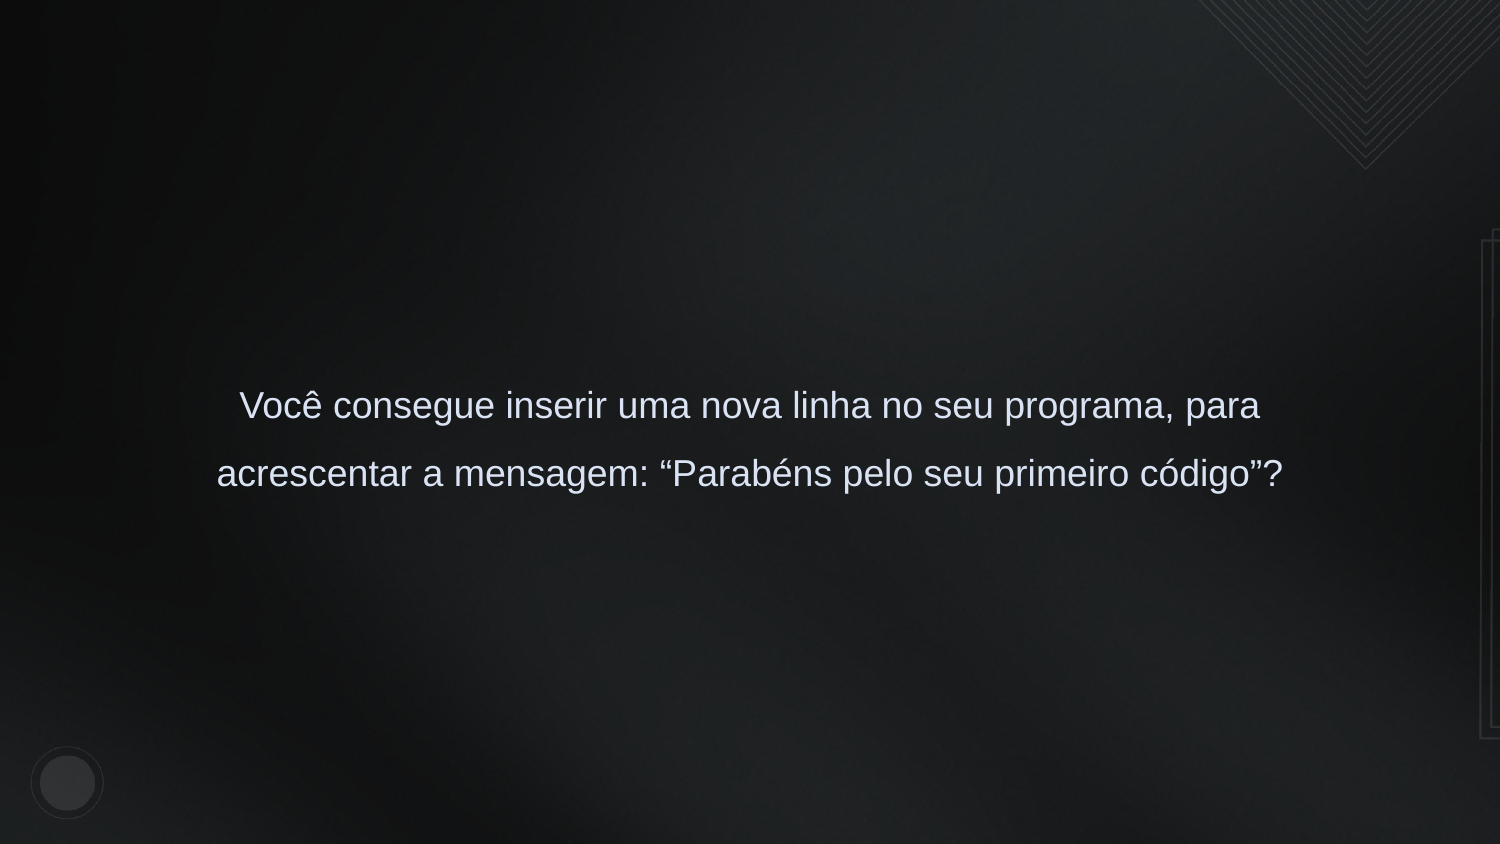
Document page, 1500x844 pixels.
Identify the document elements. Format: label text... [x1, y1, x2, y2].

picture [0, 0, 1500, 844]
text_box Você consegue inserir uma nova linha no seu programa, para acrescentar a mensagem: “Parabéns pelo seu primeiro código”? [144, 351, 1356, 501]
